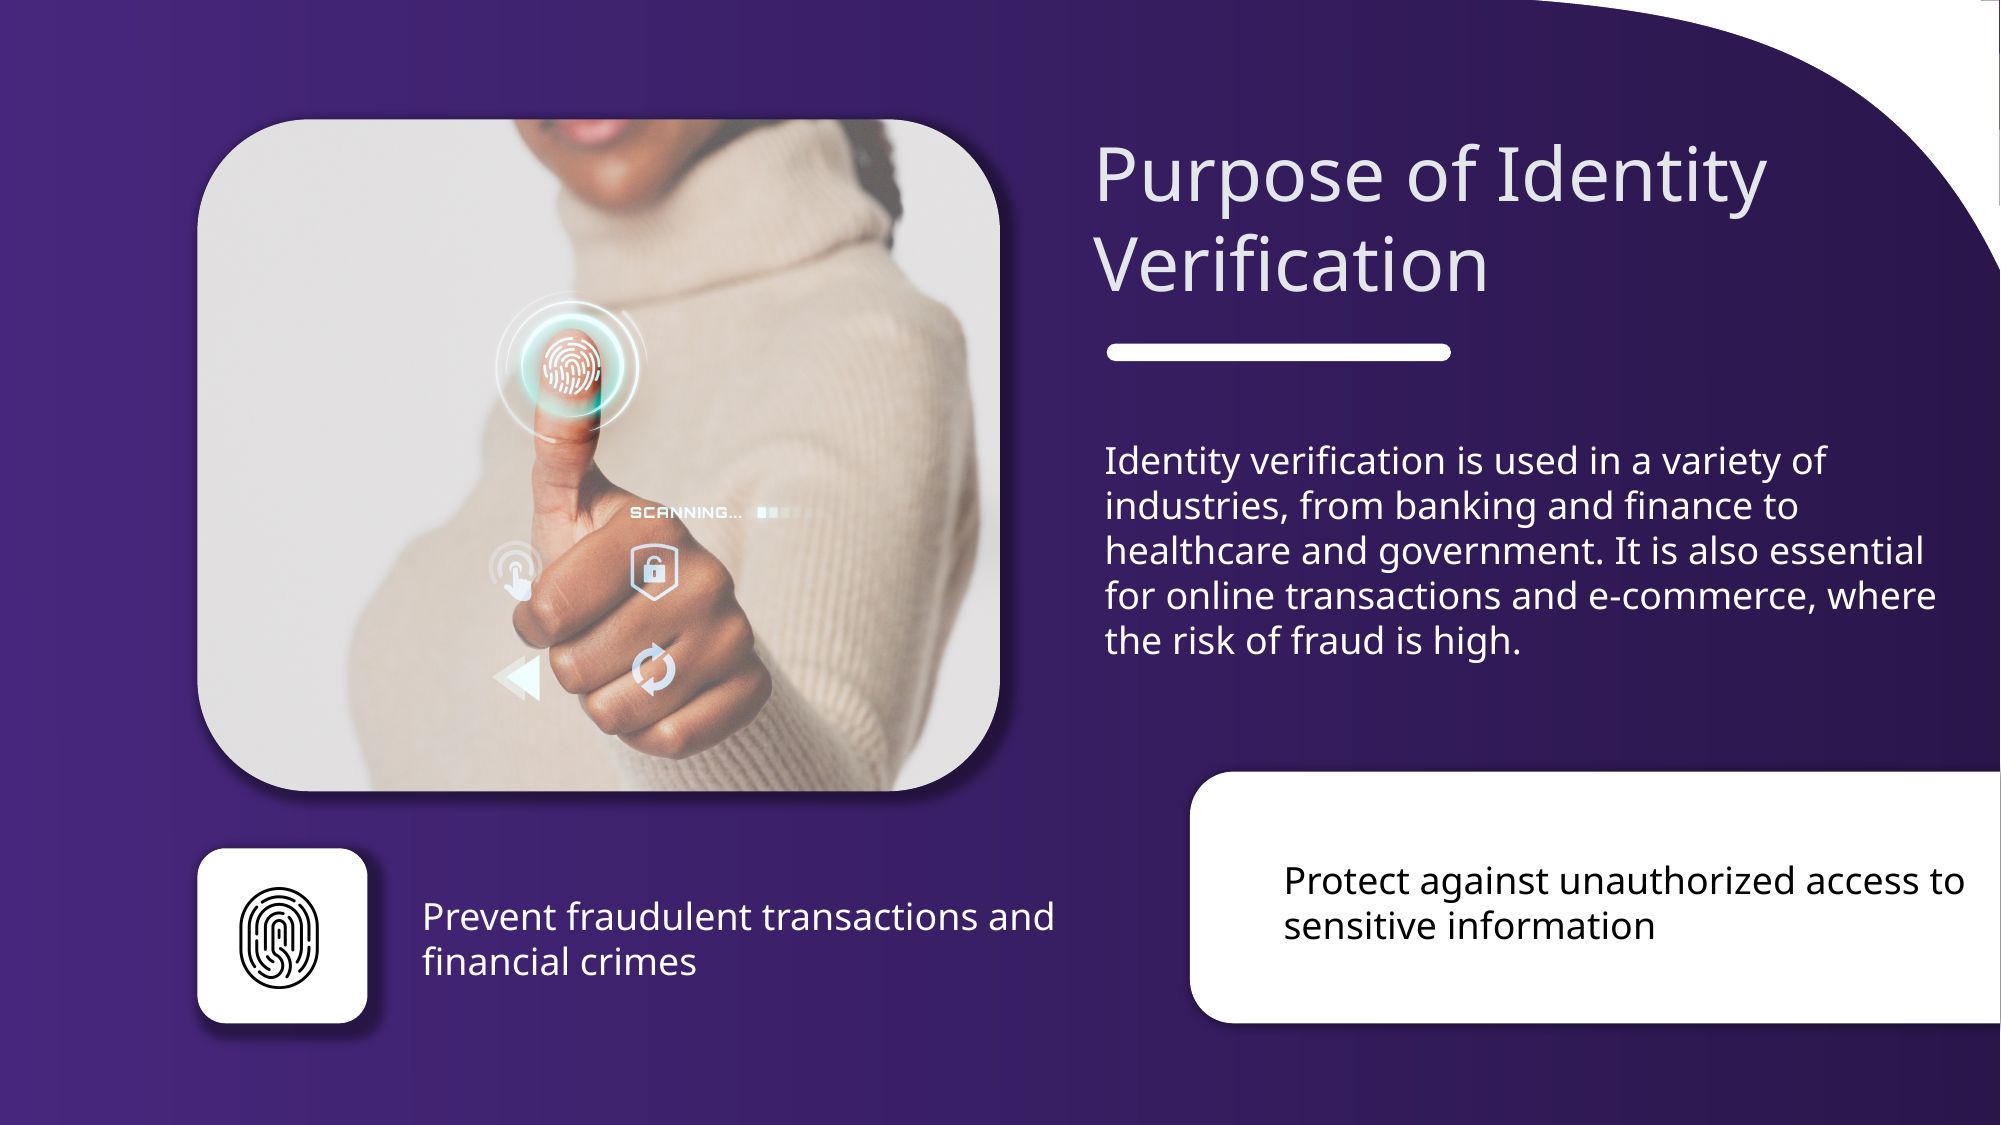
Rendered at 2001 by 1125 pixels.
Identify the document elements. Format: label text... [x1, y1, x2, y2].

picture [228, 887, 330, 990]
text_box Identity verification is used in a variety of industries, from banking and finance to healthcare and government. It is also essential for online transactions and e-commerce, where the risk of fraud is high. [1089, 429, 1963, 670]
text_box [1105, 342, 1453, 363]
text_box Purpose of Identity Verification [1078, 119, 1953, 315]
text_box Protect against unauthorized access to sensitive information [1268, 849, 2000, 955]
text_box Prevent fraudulent transactions and financial crimes [407, 885, 1118, 991]
picture [197, 119, 1000, 792]
